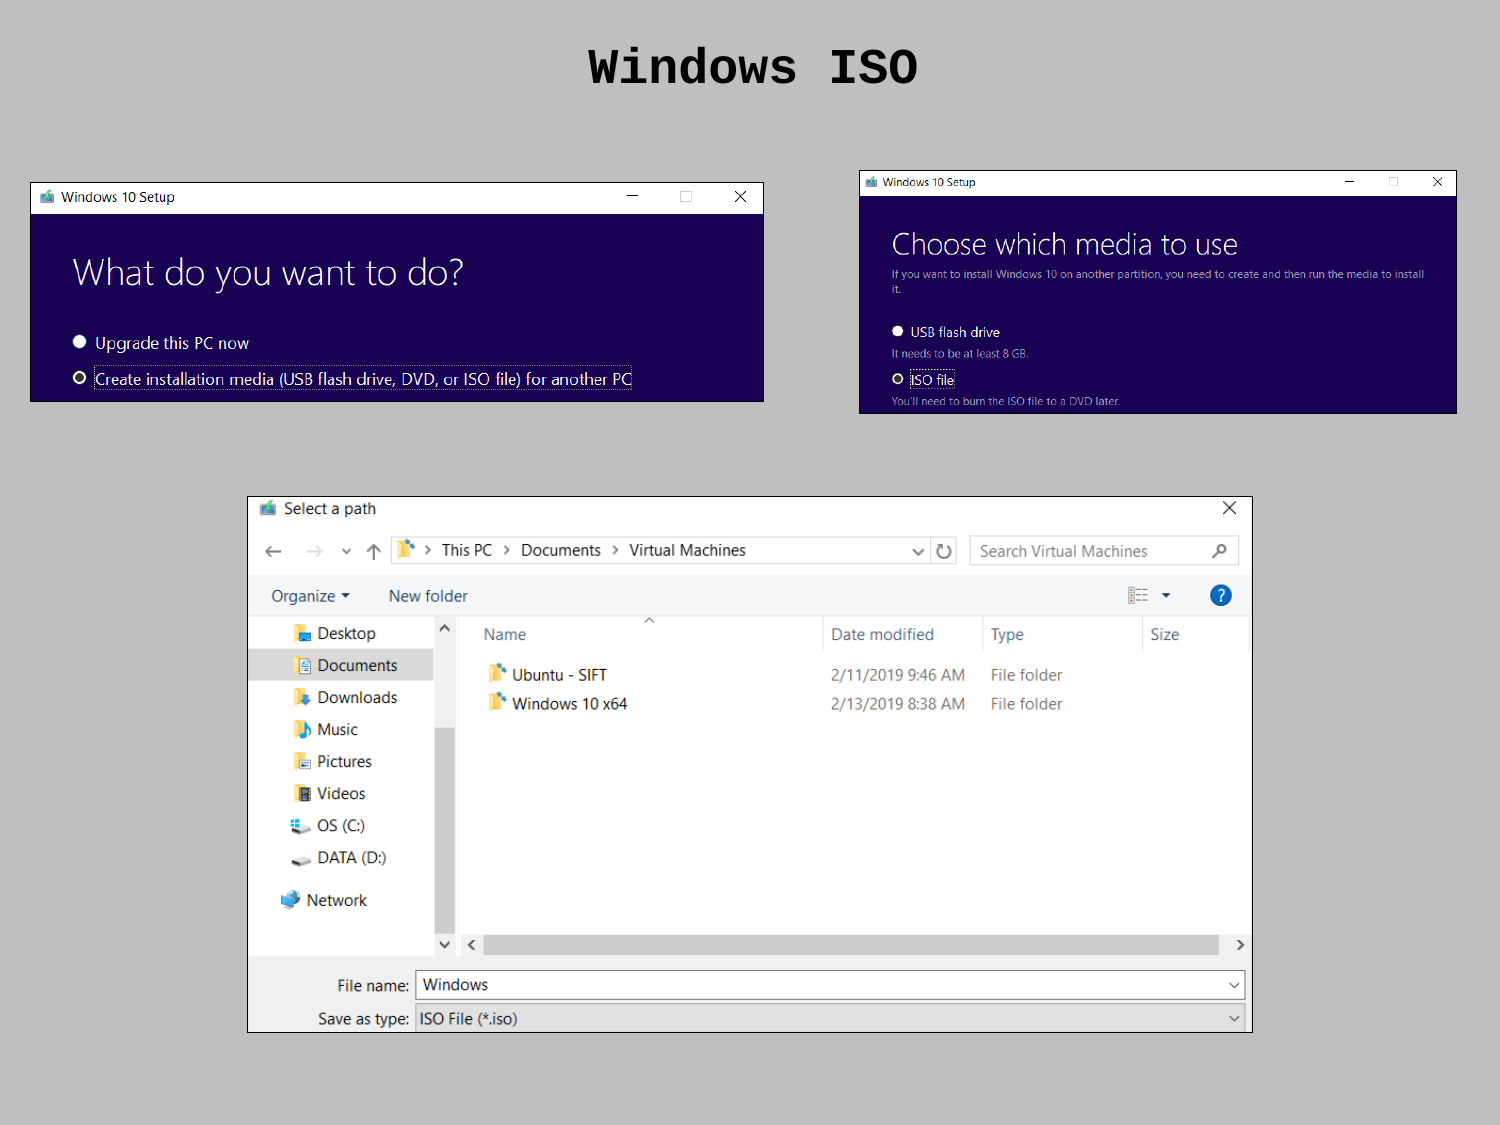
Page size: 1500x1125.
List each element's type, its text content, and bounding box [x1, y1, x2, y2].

picture [246, 496, 1254, 1033]
text_box Windows ISO [85, 14, 1421, 114]
picture [859, 170, 1458, 414]
picture [30, 182, 765, 403]
